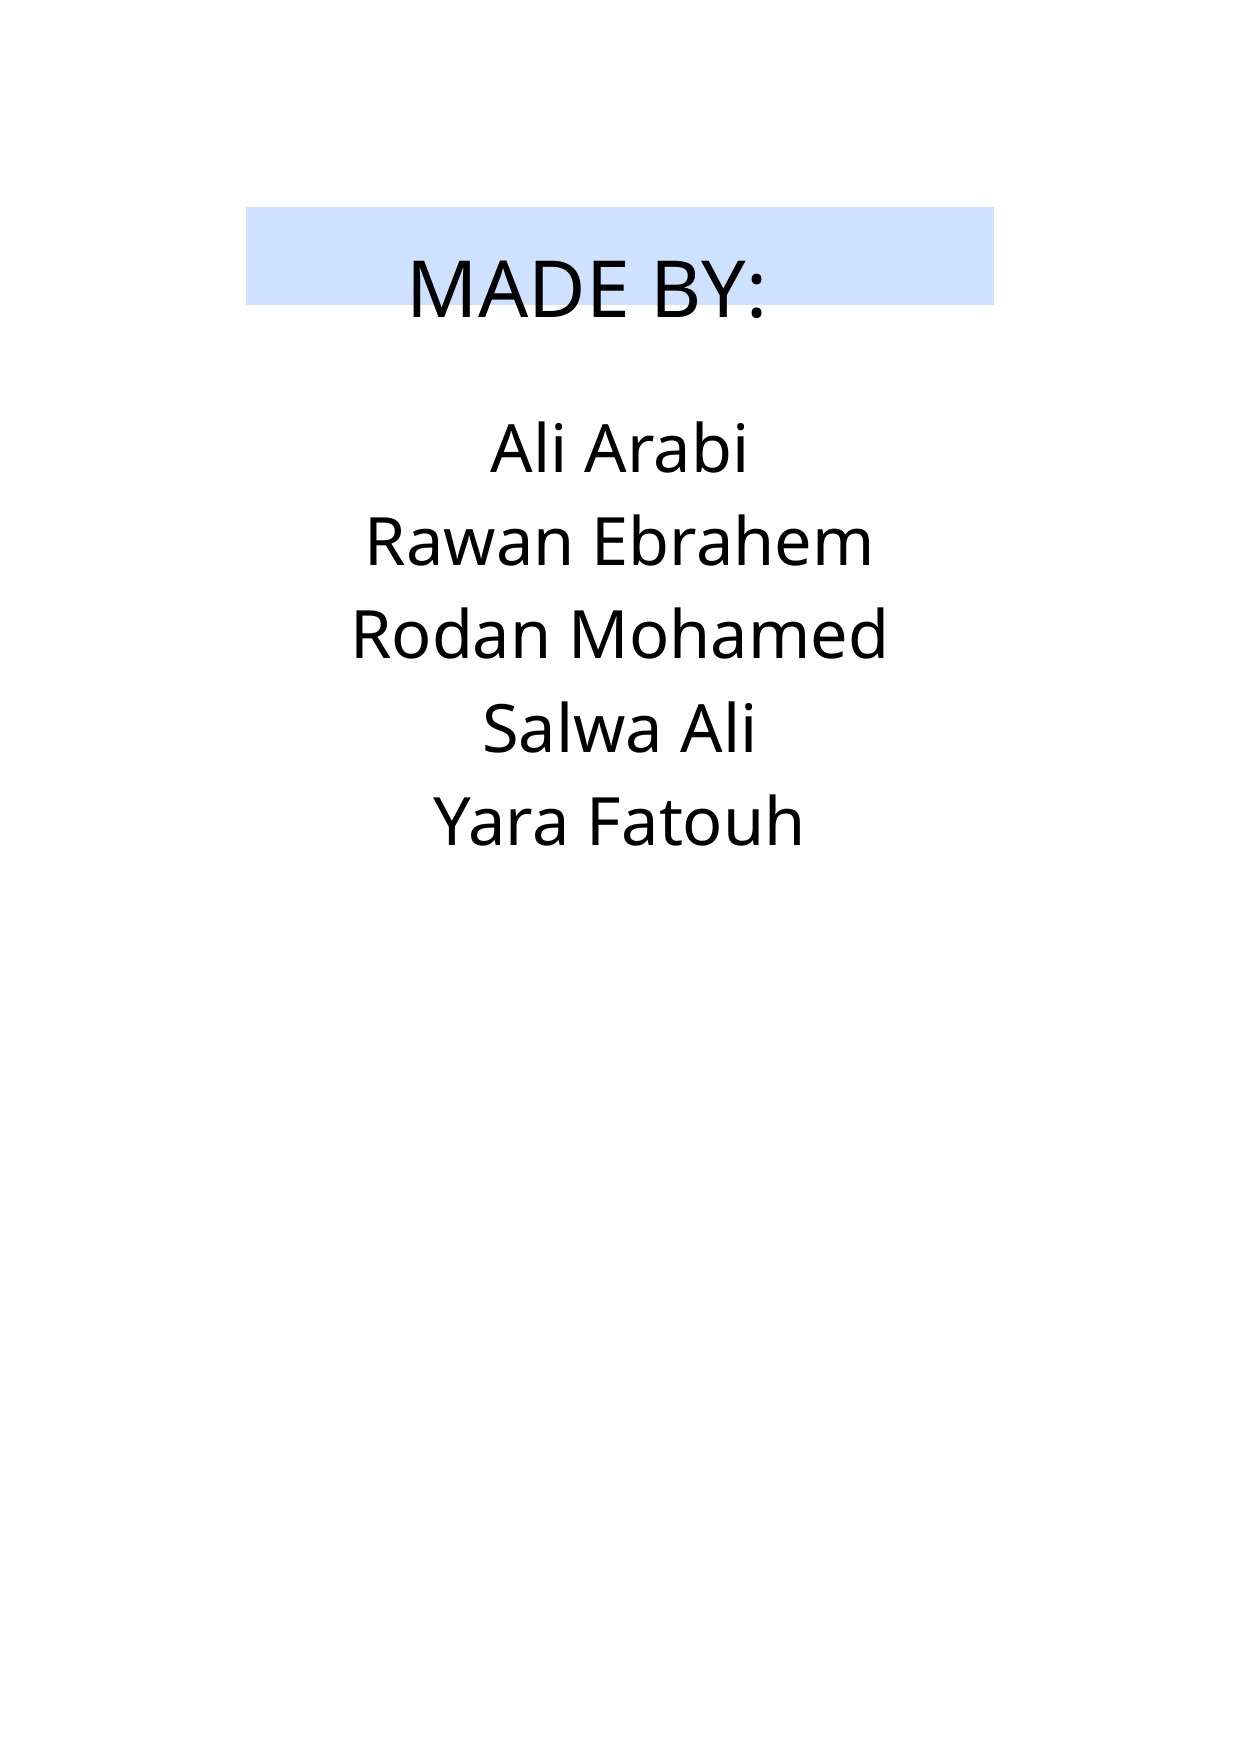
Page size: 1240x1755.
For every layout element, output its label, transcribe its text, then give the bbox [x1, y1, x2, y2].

text_box MADE BY: [406, 251, 1240, 334]
text_box Ali Arabi Rawan Ebrahem Rodan Mohamed Salwa Ali Yara Fatouh [343, 392, 897, 953]
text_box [245, 207, 995, 306]
